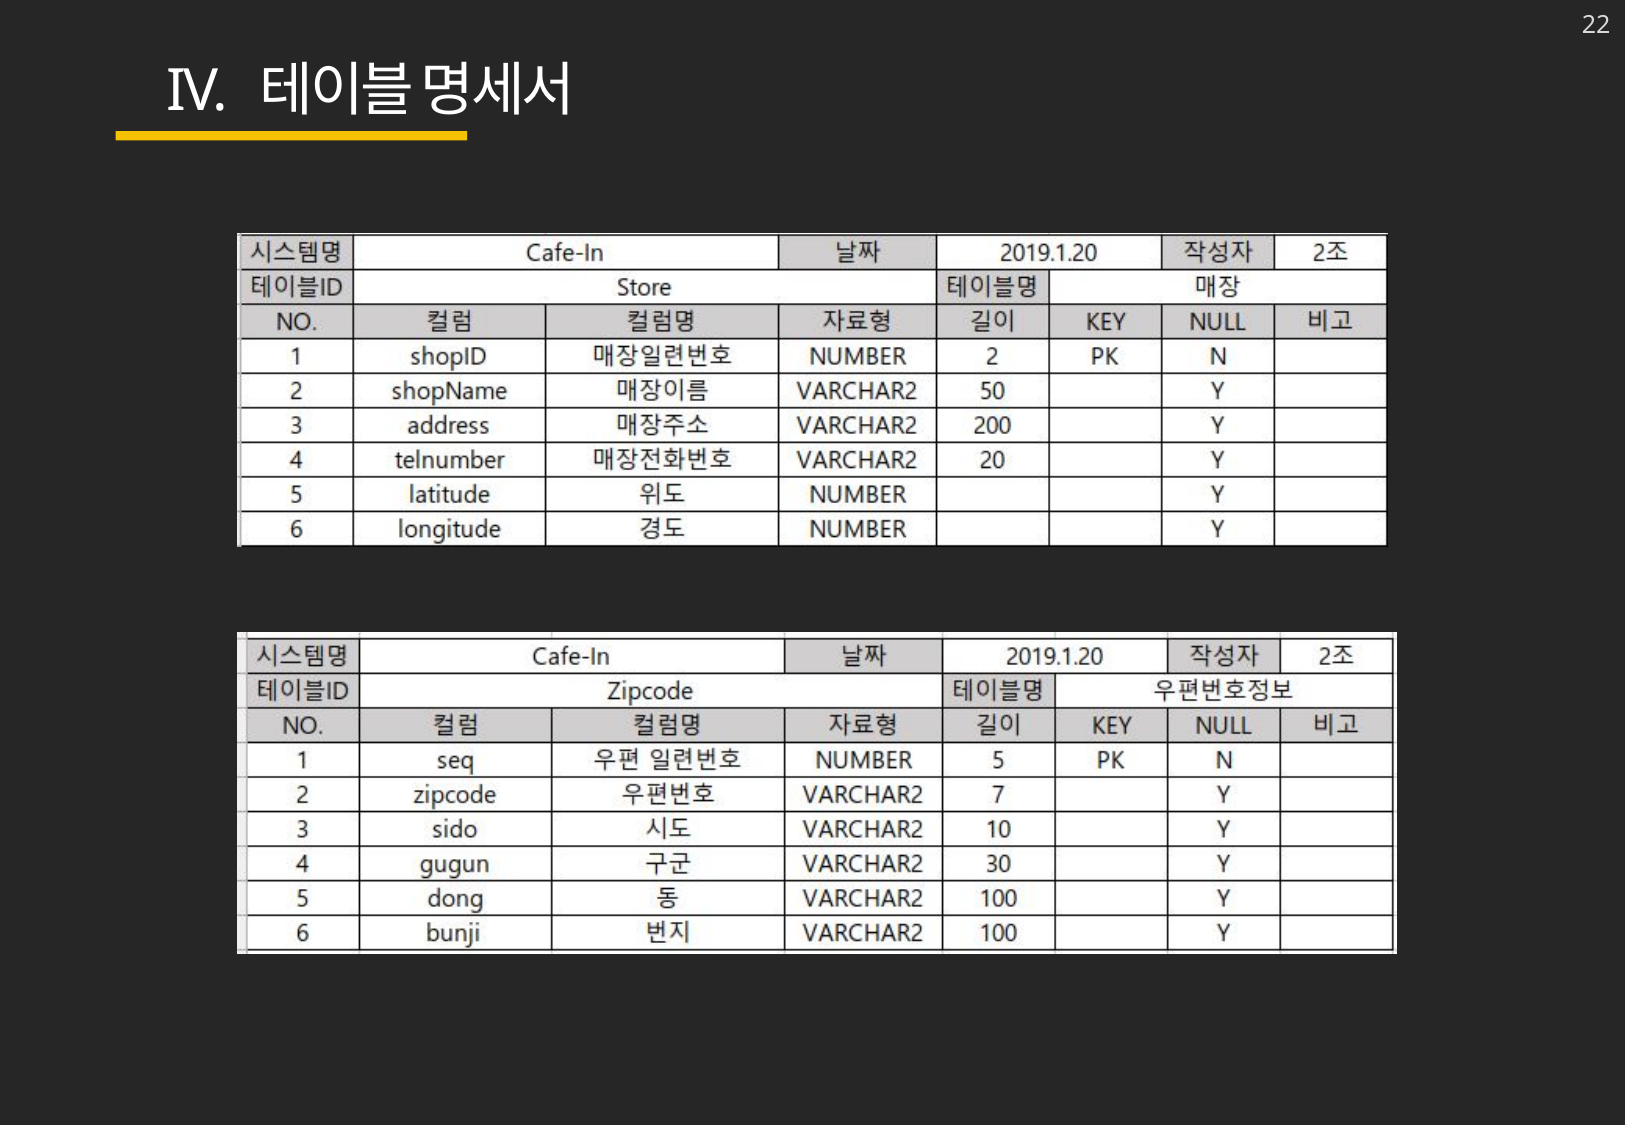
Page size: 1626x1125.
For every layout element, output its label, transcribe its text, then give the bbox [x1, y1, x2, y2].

text_box 테이블 명세서 [151, 44, 601, 130]
picture [236, 632, 1397, 954]
slide_number 22 [1207, 0, 1625, 56]
picture [237, 233, 1388, 547]
text_box [113, 129, 469, 142]
